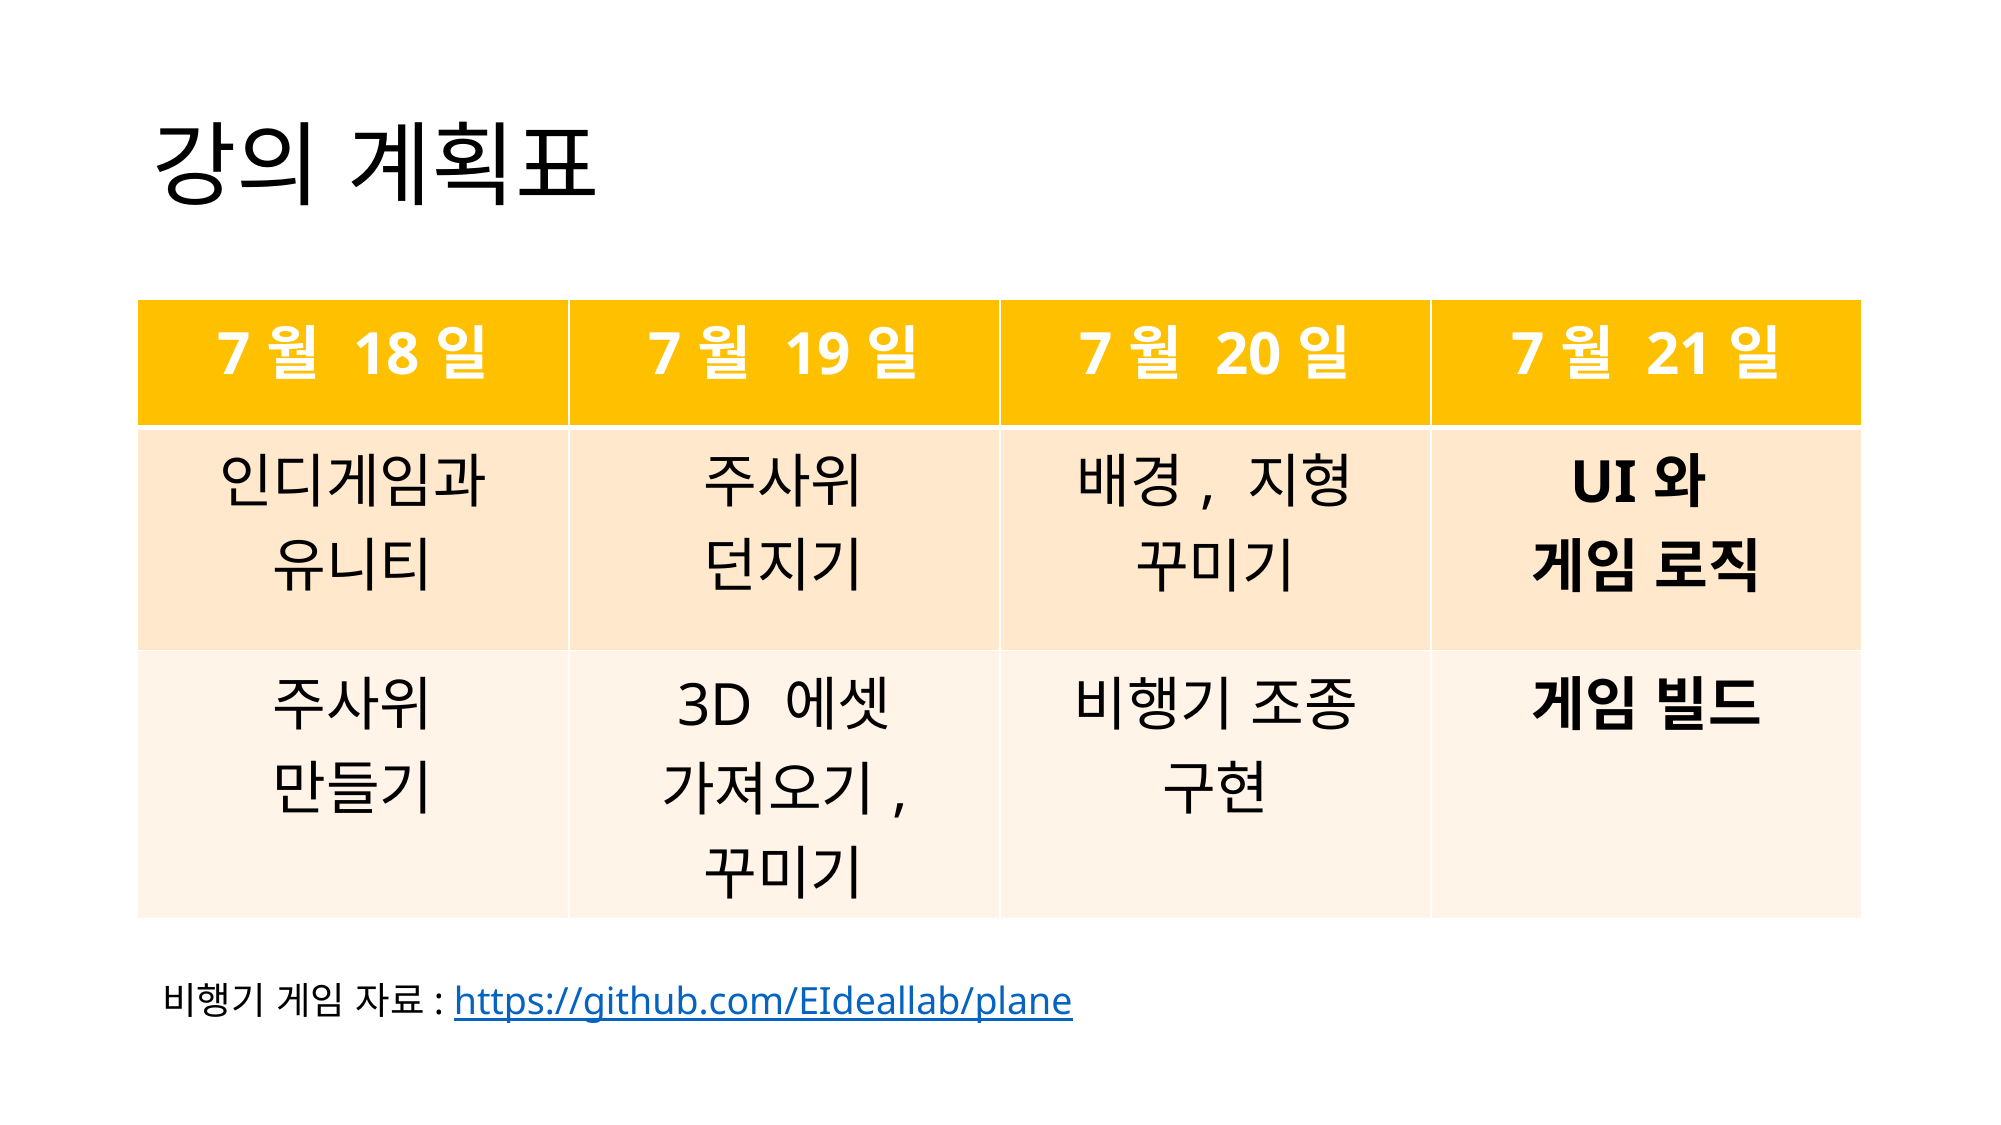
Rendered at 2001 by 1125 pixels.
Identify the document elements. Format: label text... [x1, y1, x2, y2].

title 강의 계획표 [137, 59, 1863, 278]
table_cell UI와 게임 로직 [1432, 430, 1861, 650]
table_header 7월 20일 [1001, 300, 1430, 425]
table_cell 게임 빌드 [1432, 651, 1861, 918]
table_header 7월 21일 [1432, 300, 1861, 425]
table_cell 배경, 지형 꾸미기 [1001, 430, 1430, 650]
table_cell 비행기 조종 구현 [1001, 651, 1430, 918]
table_header 7월 19일 [570, 300, 999, 425]
table_cell 주사위 만들기 [138, 651, 568, 918]
text_box 비행기 게임 자료: https://github.com/EIdeallab/plane [147, 970, 1088, 1036]
table_cell 3D 에셋 가져오기, 꾸미기 [570, 651, 999, 918]
table_cell 주사위 던지기 [570, 430, 999, 650]
table_cell 인디게임과 유니티 [138, 430, 568, 650]
table_header 7월 18일 [138, 300, 568, 425]
